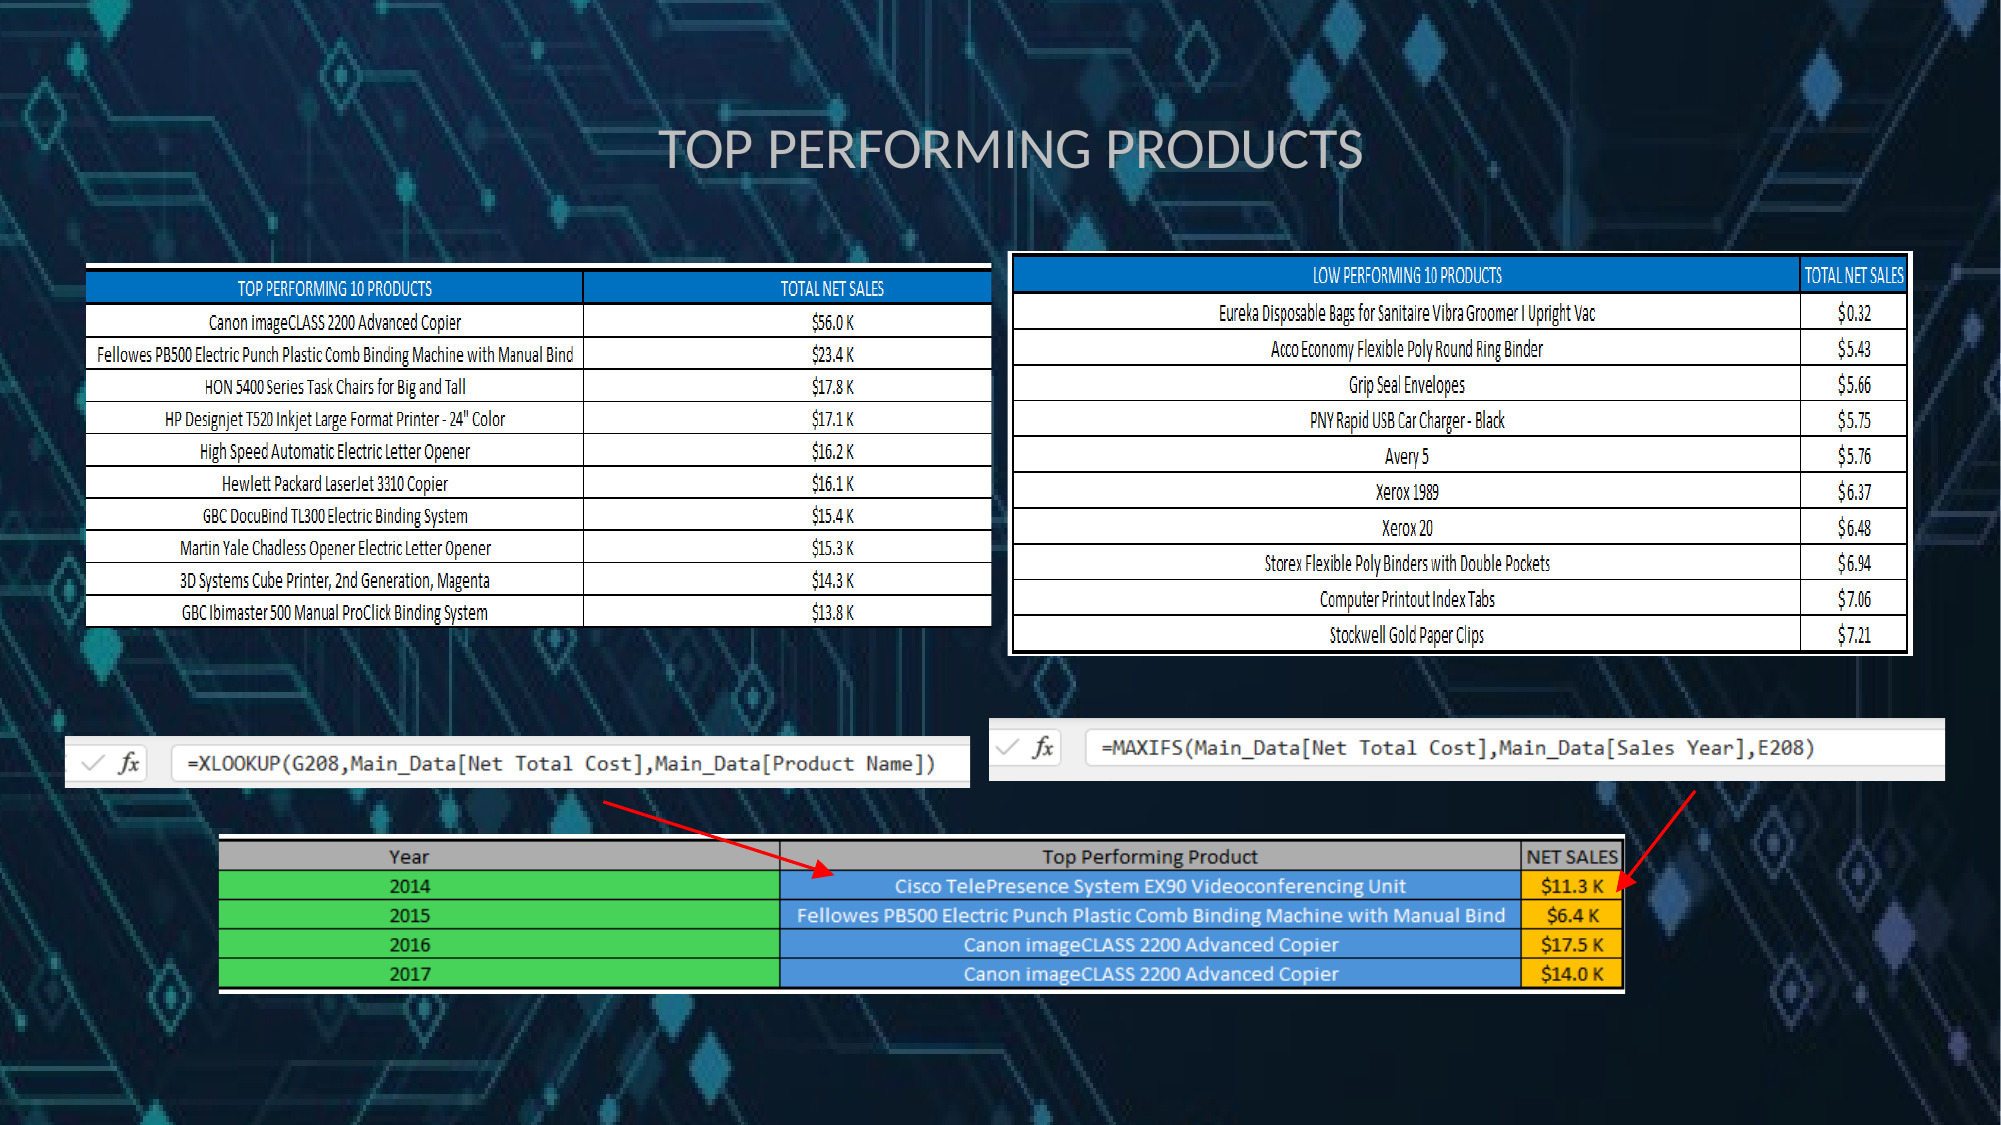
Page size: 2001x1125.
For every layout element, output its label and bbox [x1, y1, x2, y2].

text_box [602, 801, 835, 876]
picture [0, 0, 2000, 1125]
text_box [1615, 790, 1696, 893]
